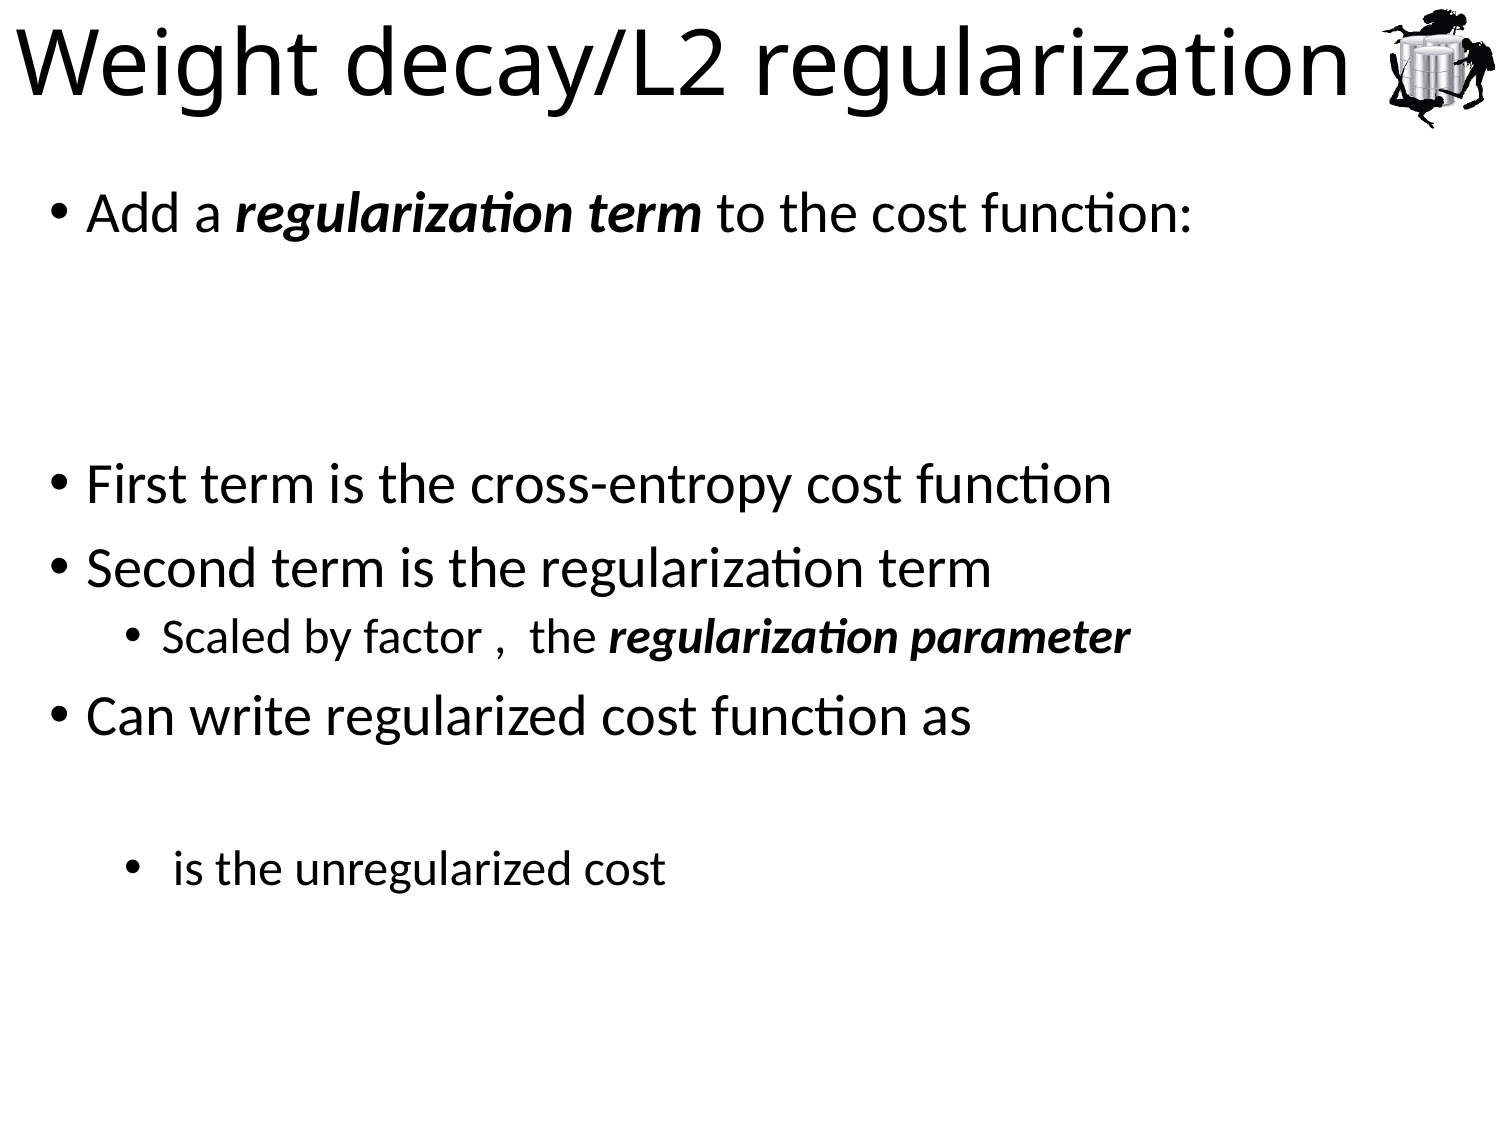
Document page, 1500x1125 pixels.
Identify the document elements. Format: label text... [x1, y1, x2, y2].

title Weight decay/L2 regularization [0, 0, 1377, 131]
picture [1377, 5, 1498, 131]
